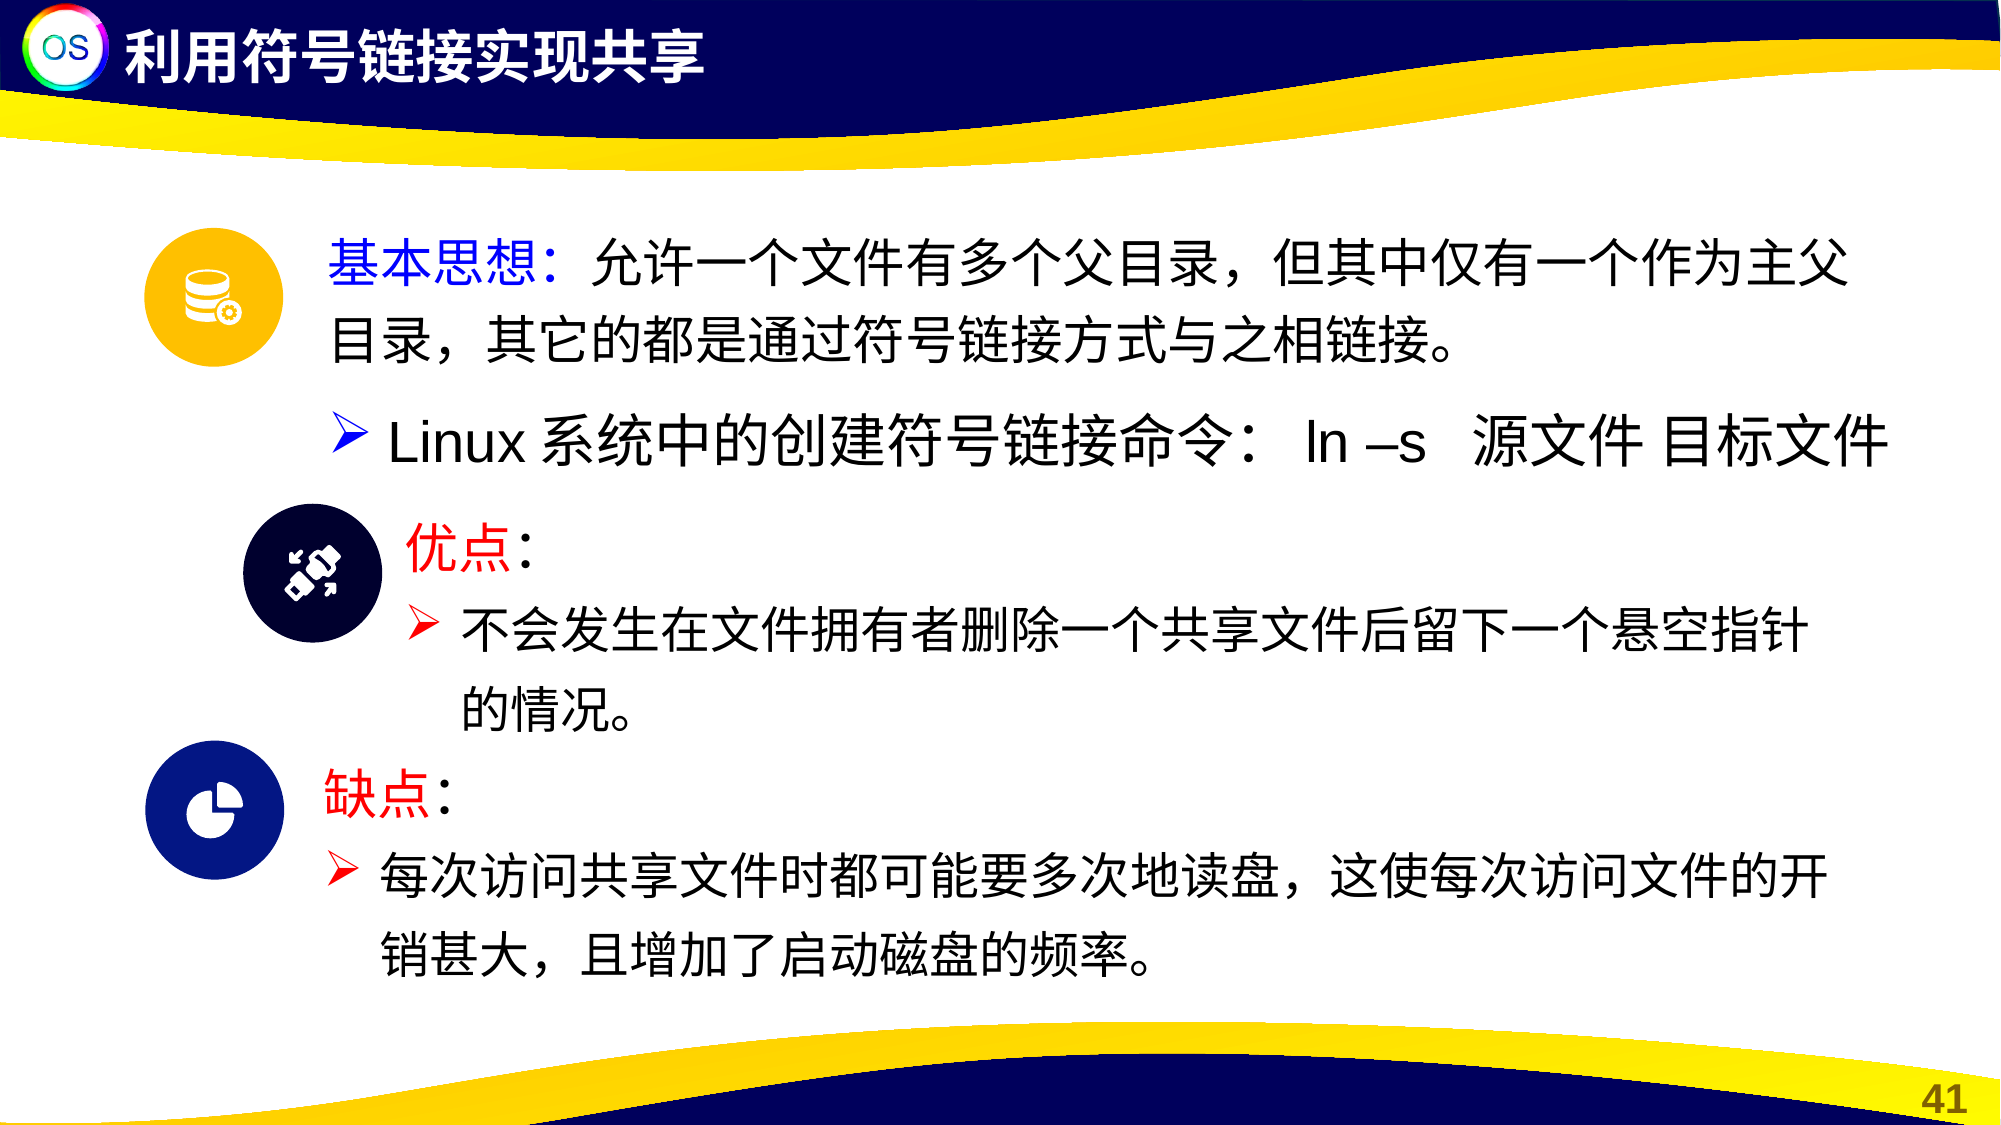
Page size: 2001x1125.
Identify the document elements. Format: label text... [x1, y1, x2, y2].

text_box [324, 582, 337, 597]
text_box [145, 740, 285, 880]
text_box [186, 790, 235, 839]
text_box [185, 269, 242, 326]
text_box 优点： 不会发生在文件拥有者删除一个共享文件后留下一个悬空指针的情况。 [389, 488, 1872, 740]
text_box [289, 549, 304, 564]
picture [22, 3, 109, 91]
text_box [284, 571, 315, 602]
text_box 缺点： 每次访问共享文件时都可能要多次地读盘，这使每次访问文件的开销甚大，且增加了启动磁盘的频率。 [308, 740, 1872, 1004]
text_box [243, 503, 383, 643]
text_box 利用符号链接实现共享 [109, 12, 1263, 98]
text_box 基本思想：允许一个文件有多个父目录，但其中仅有一个作为主父目录，其它的都是通过符号链接方式与之相链接。 Linux系统中的创建符号链接命令：ln –s 源文件 目标文件 [312, 207, 1910, 484]
text_box [305, 544, 341, 581]
text_box [217, 781, 244, 808]
text_box [144, 227, 284, 367]
